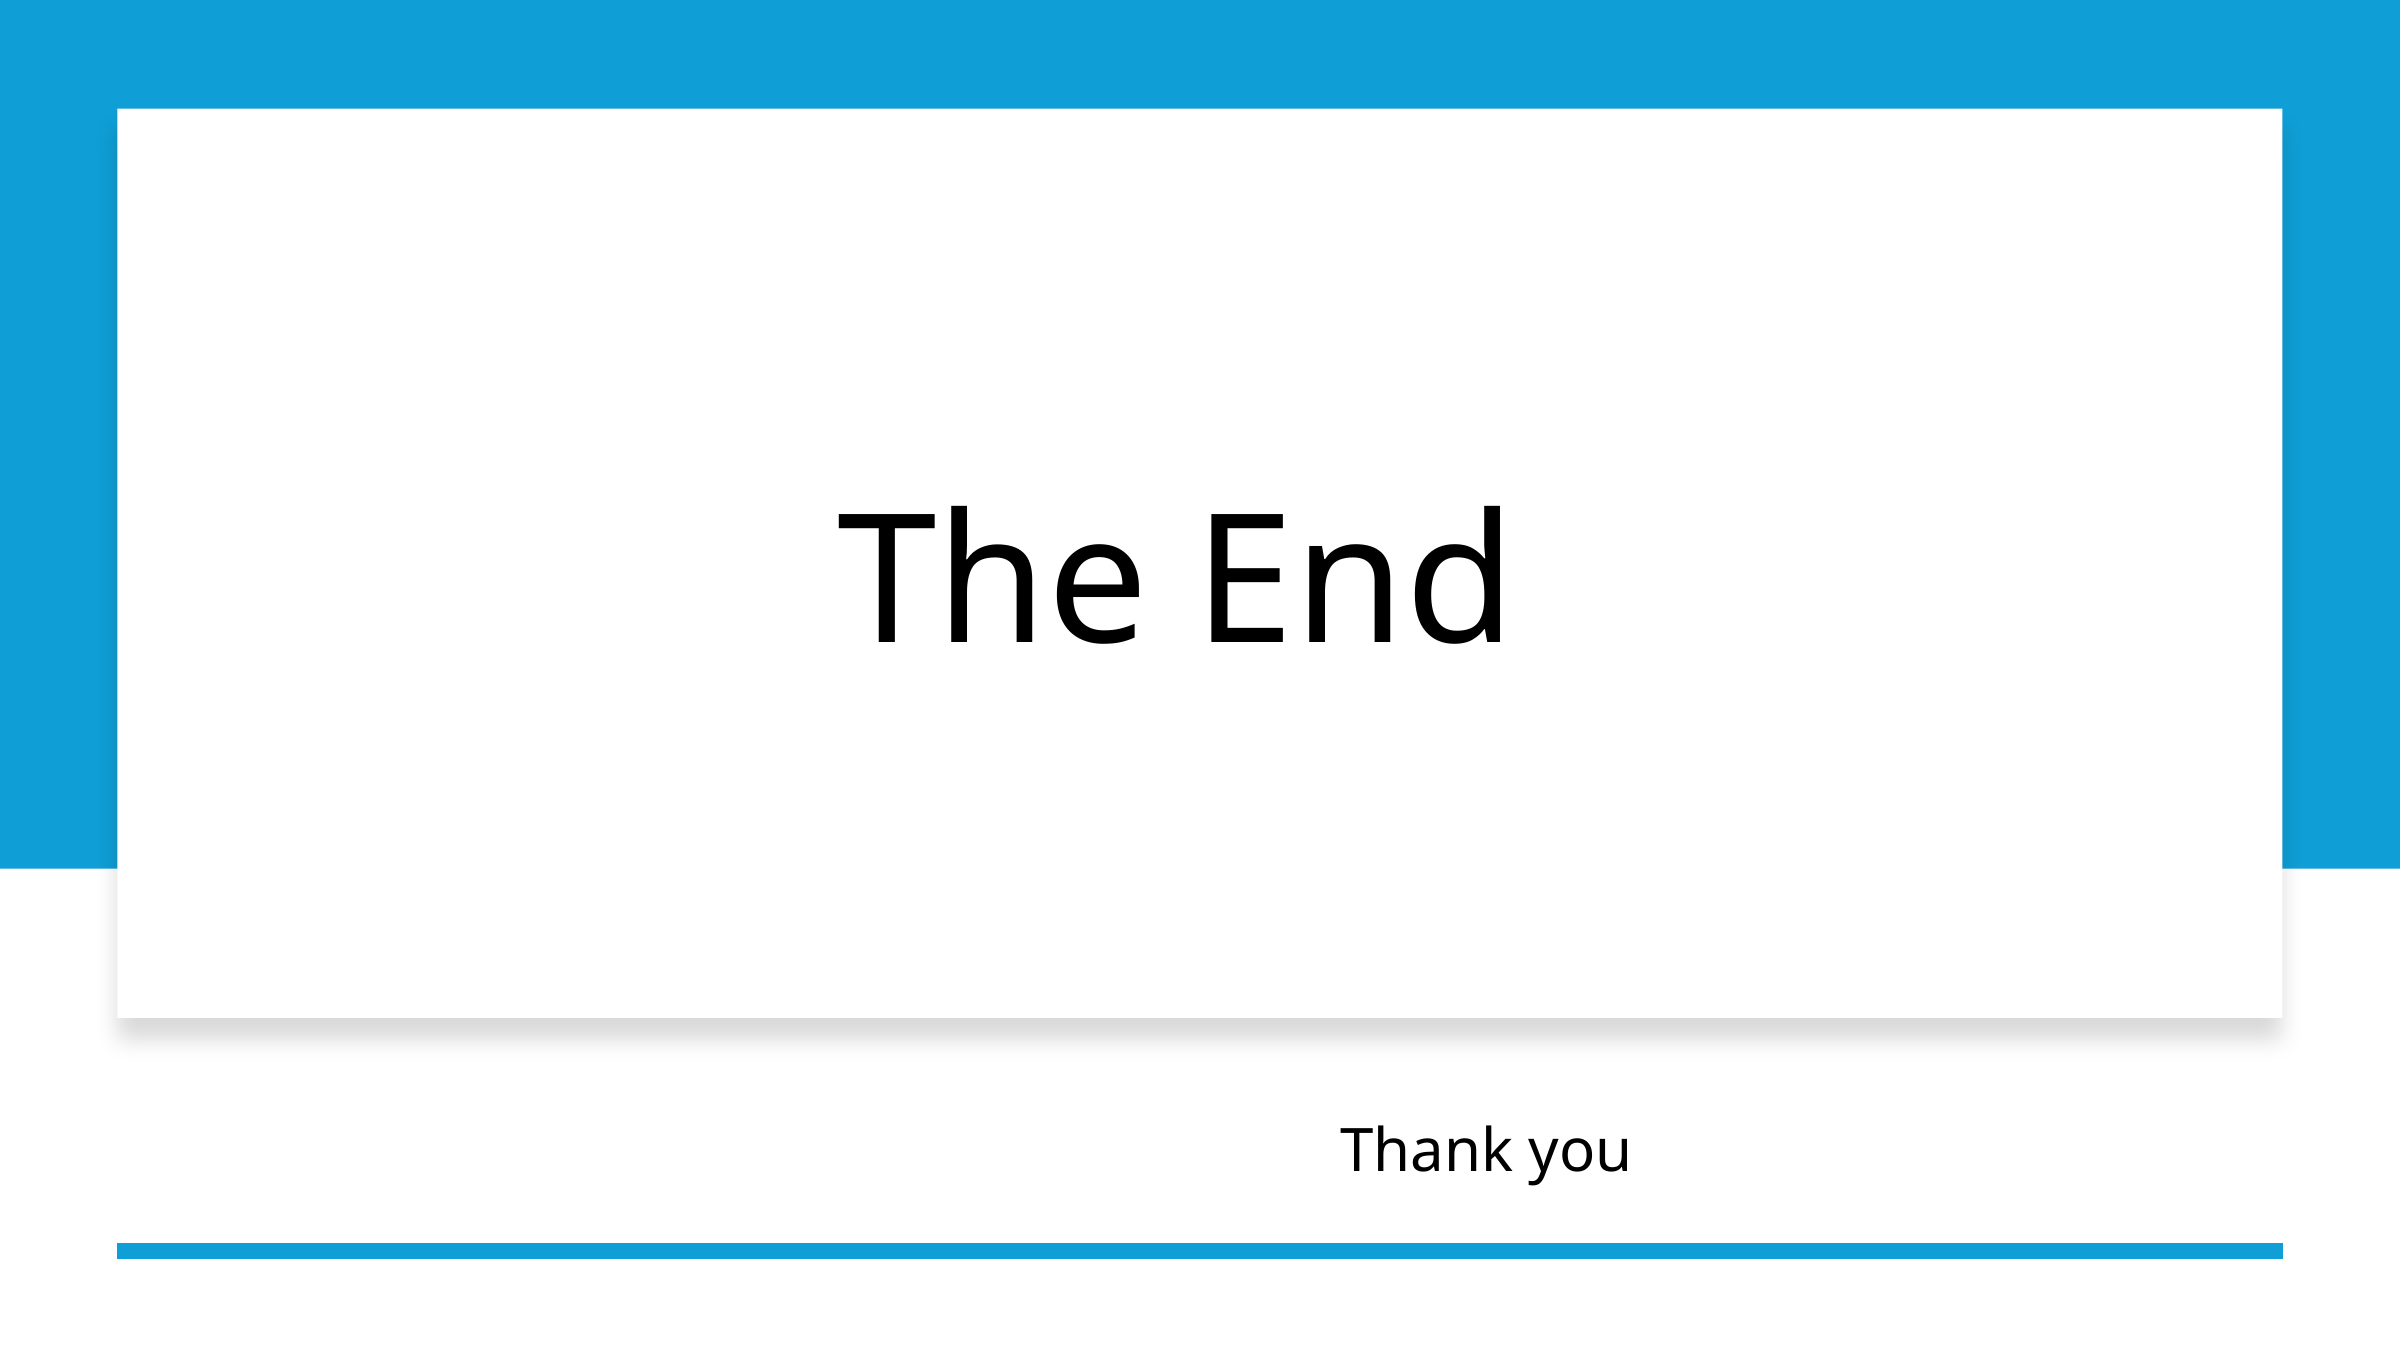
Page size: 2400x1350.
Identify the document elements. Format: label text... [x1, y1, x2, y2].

text_box [116, 107, 2284, 1019]
text_box [0, 0, 2400, 870]
title The End [300, 254, 2100, 900]
text_box [0, 870, 2400, 1350]
subtitle Thank you [300, 1085, 2100, 1214]
